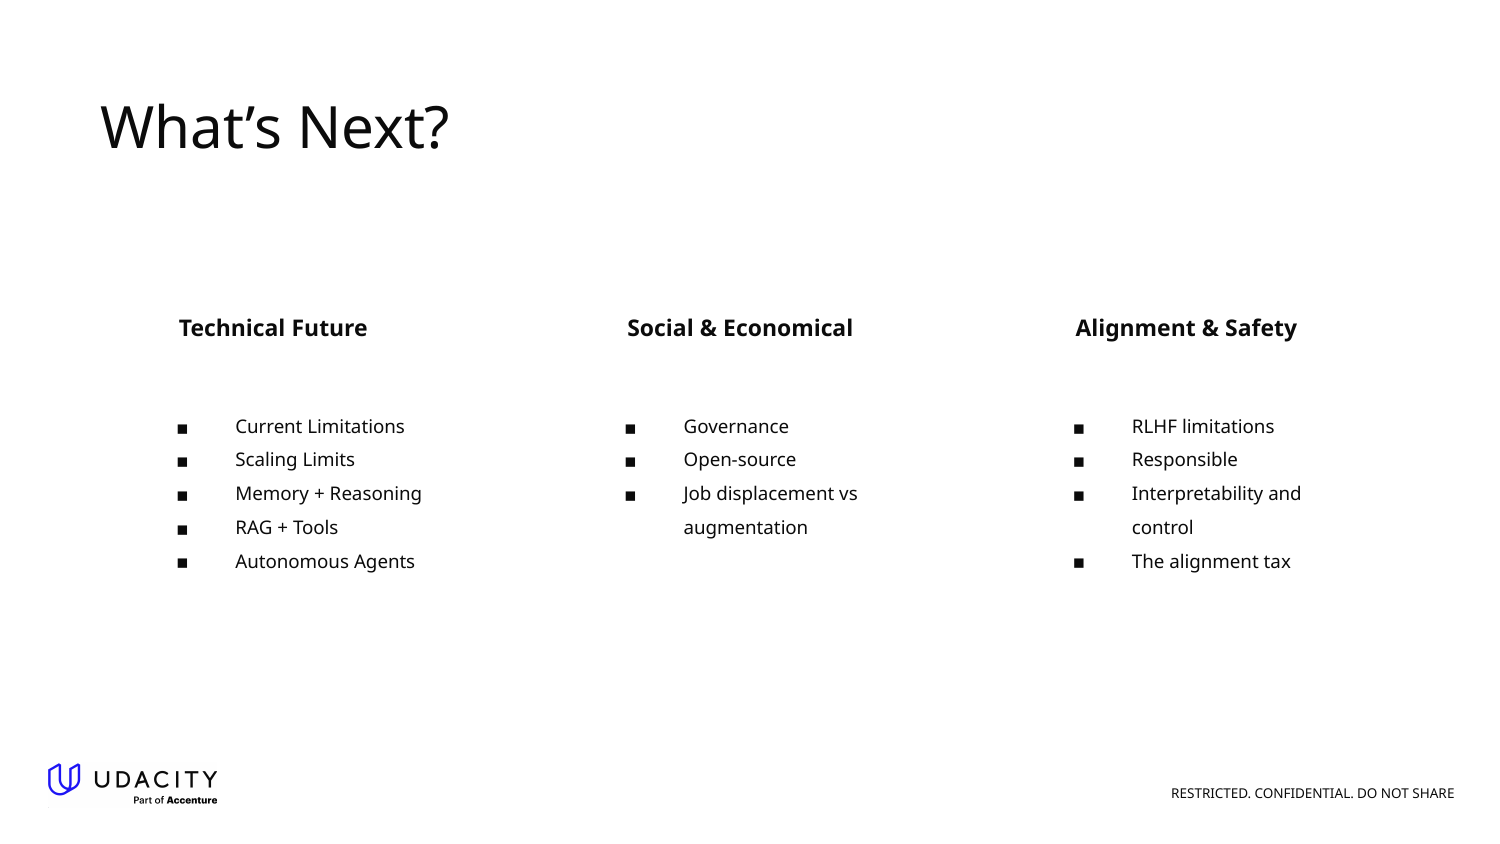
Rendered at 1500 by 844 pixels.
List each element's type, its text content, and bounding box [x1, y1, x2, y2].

subtitle Social & Economical [608, 309, 892, 381]
picture [48, 762, 217, 808]
subtitle Current Limitations Scaling Limits Memory + Reasoning RAG + Tools Autonomous Agents [160, 403, 444, 663]
subtitle Technical Future [160, 309, 444, 381]
subtitle RLHF limitations Responsible Interpretability and control The alignment tax [1056, 403, 1340, 663]
subtitle Governance Open-source Job displacement vs augmentation [608, 403, 892, 663]
title What’s Next? [100, 89, 1400, 160]
subtitle Alignment & Safety [1056, 309, 1340, 381]
